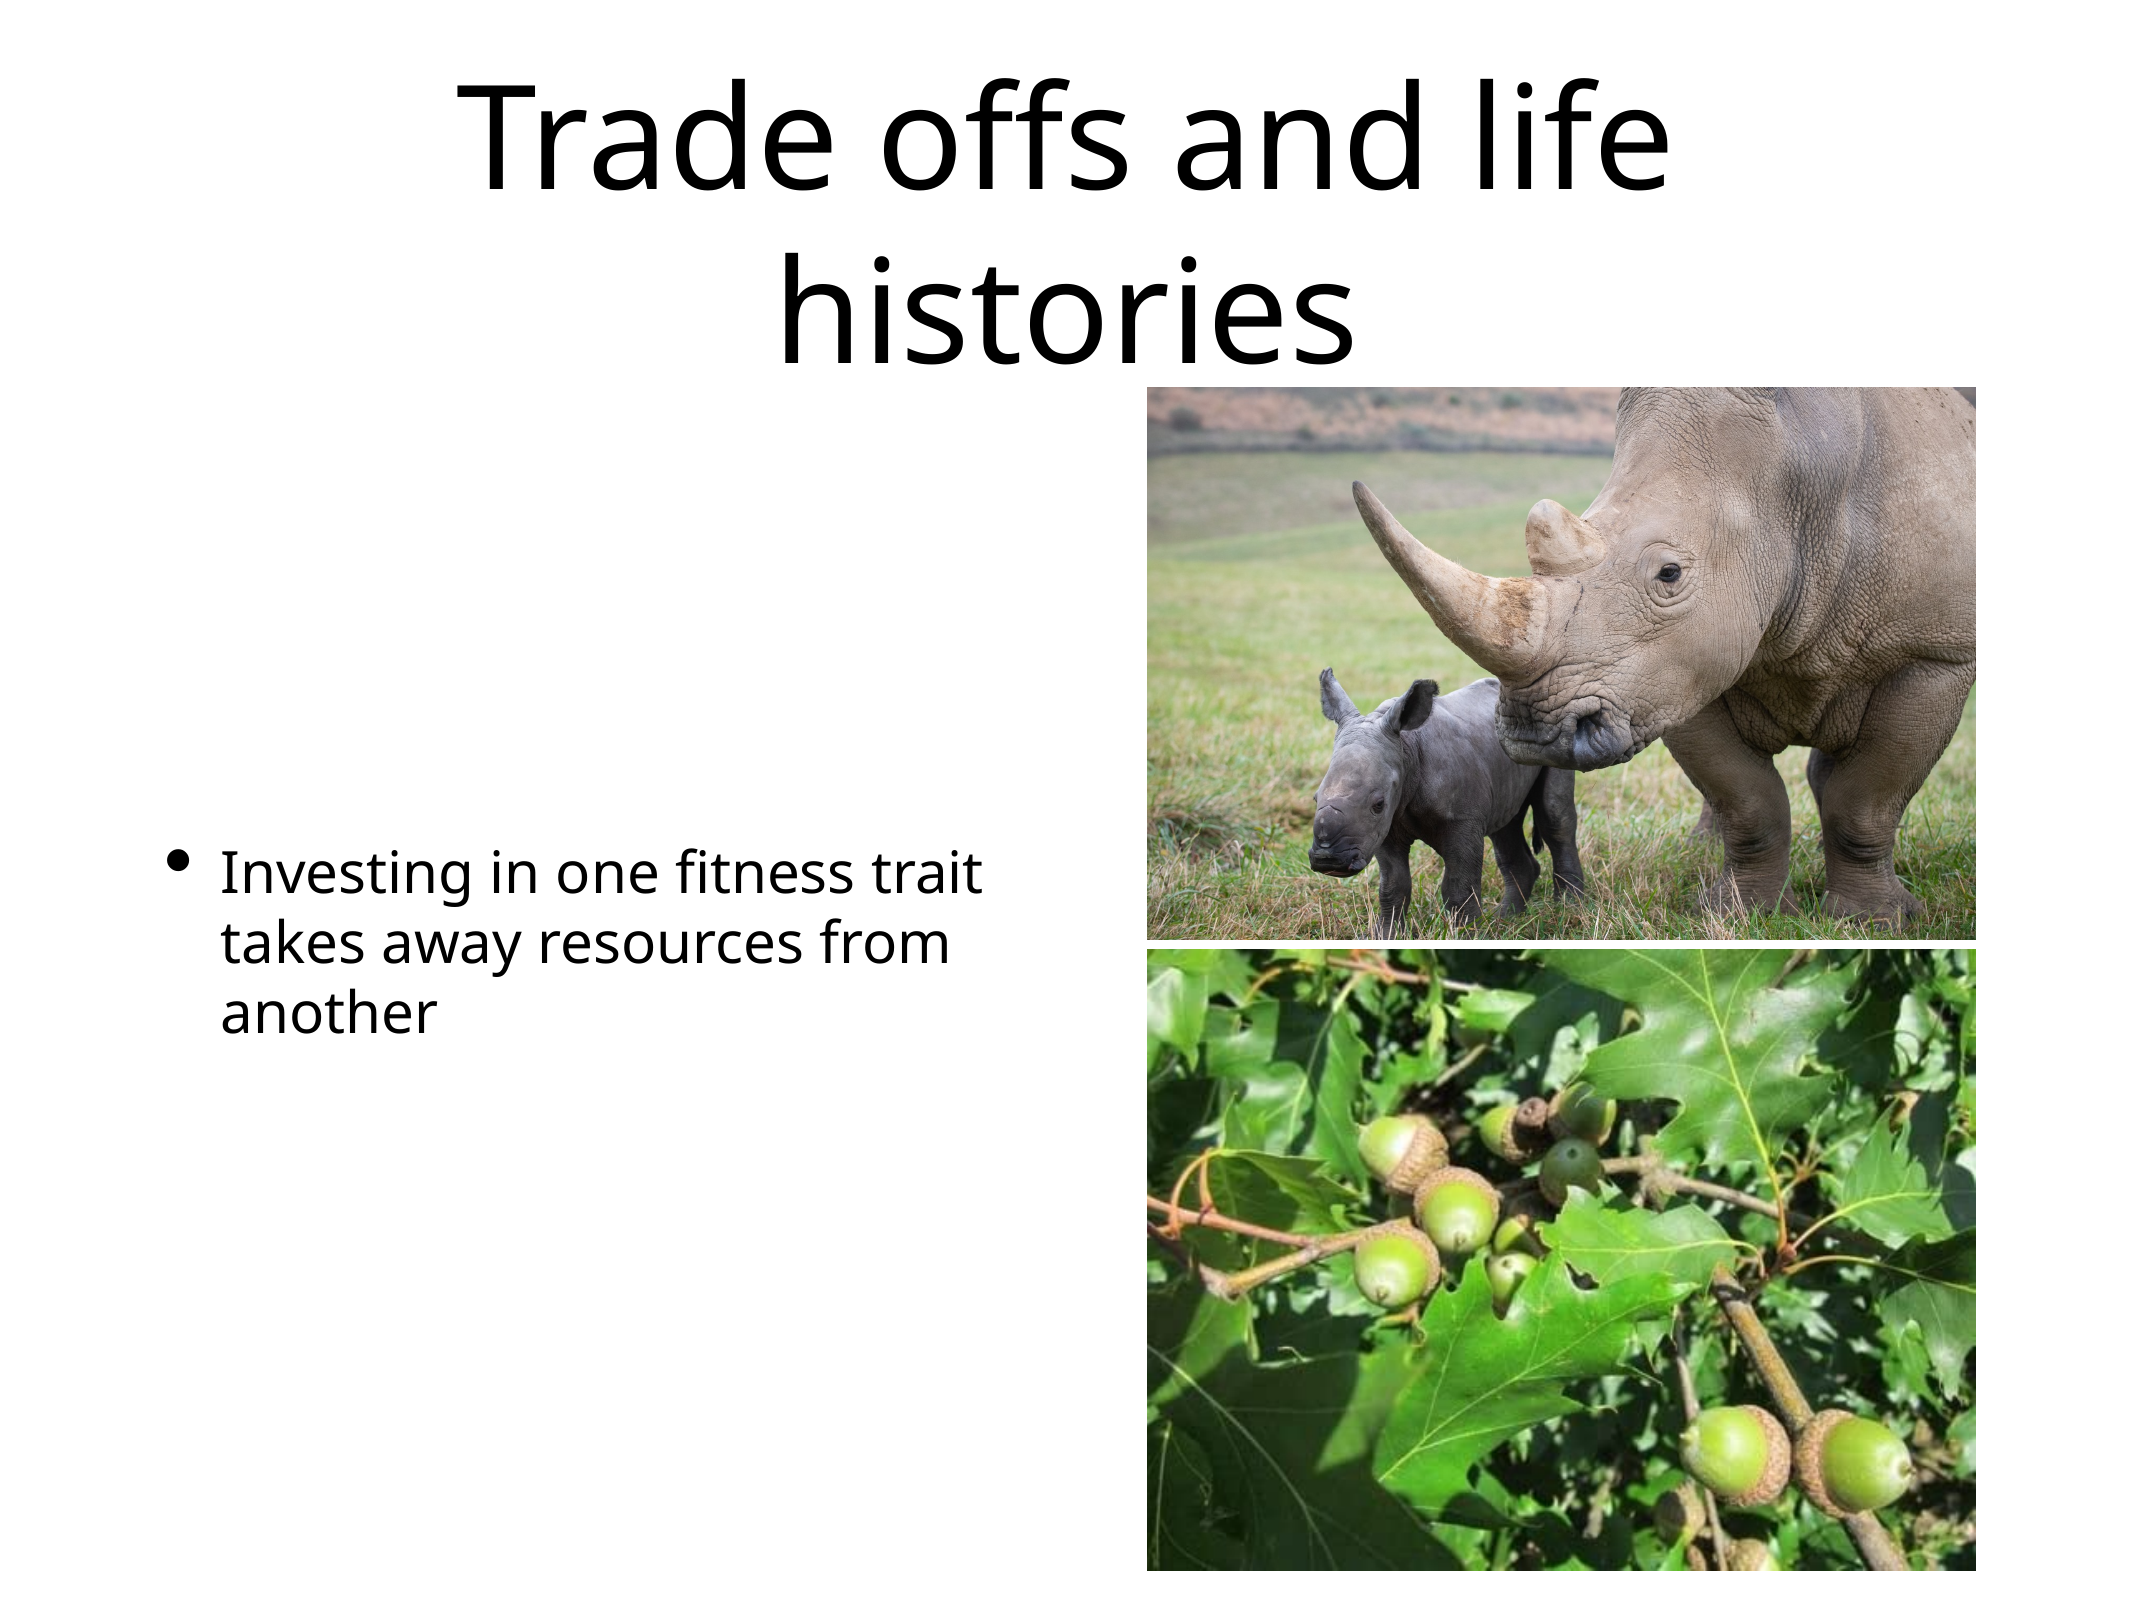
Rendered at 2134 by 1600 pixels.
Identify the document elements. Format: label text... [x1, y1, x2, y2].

picture [1147, 387, 1976, 940]
list Investing in one fitness trait takes away resources from another [155, 424, 1032, 1457]
title Trade offs and life histories [155, 41, 1978, 397]
picture [1147, 949, 1976, 1572]
